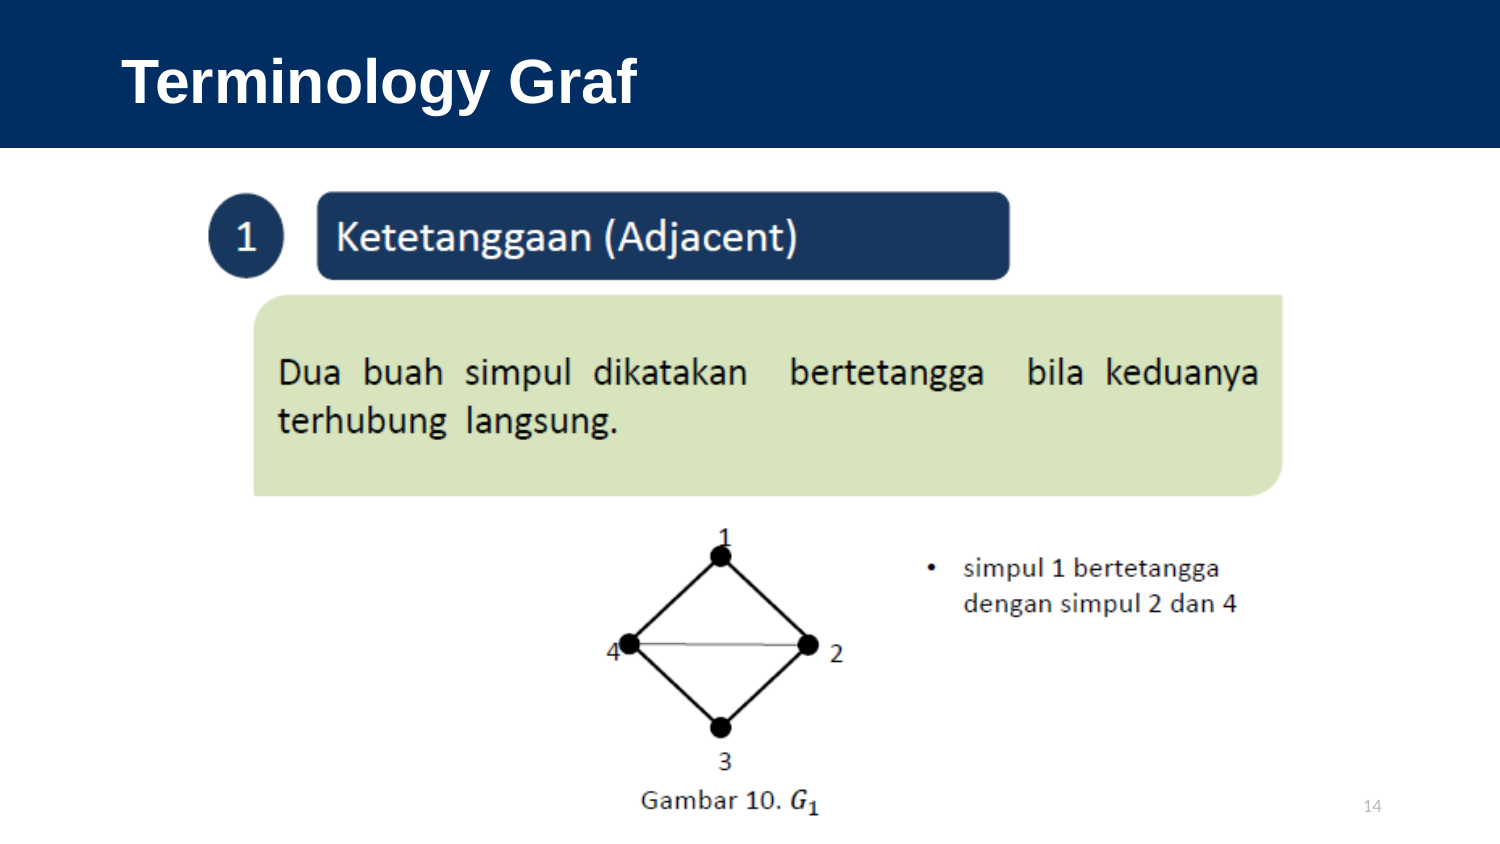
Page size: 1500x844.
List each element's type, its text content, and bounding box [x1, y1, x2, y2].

picture [204, 168, 1295, 828]
slide_number 14 [1299, 782, 1397, 827]
picture [0, 0, 1500, 148]
